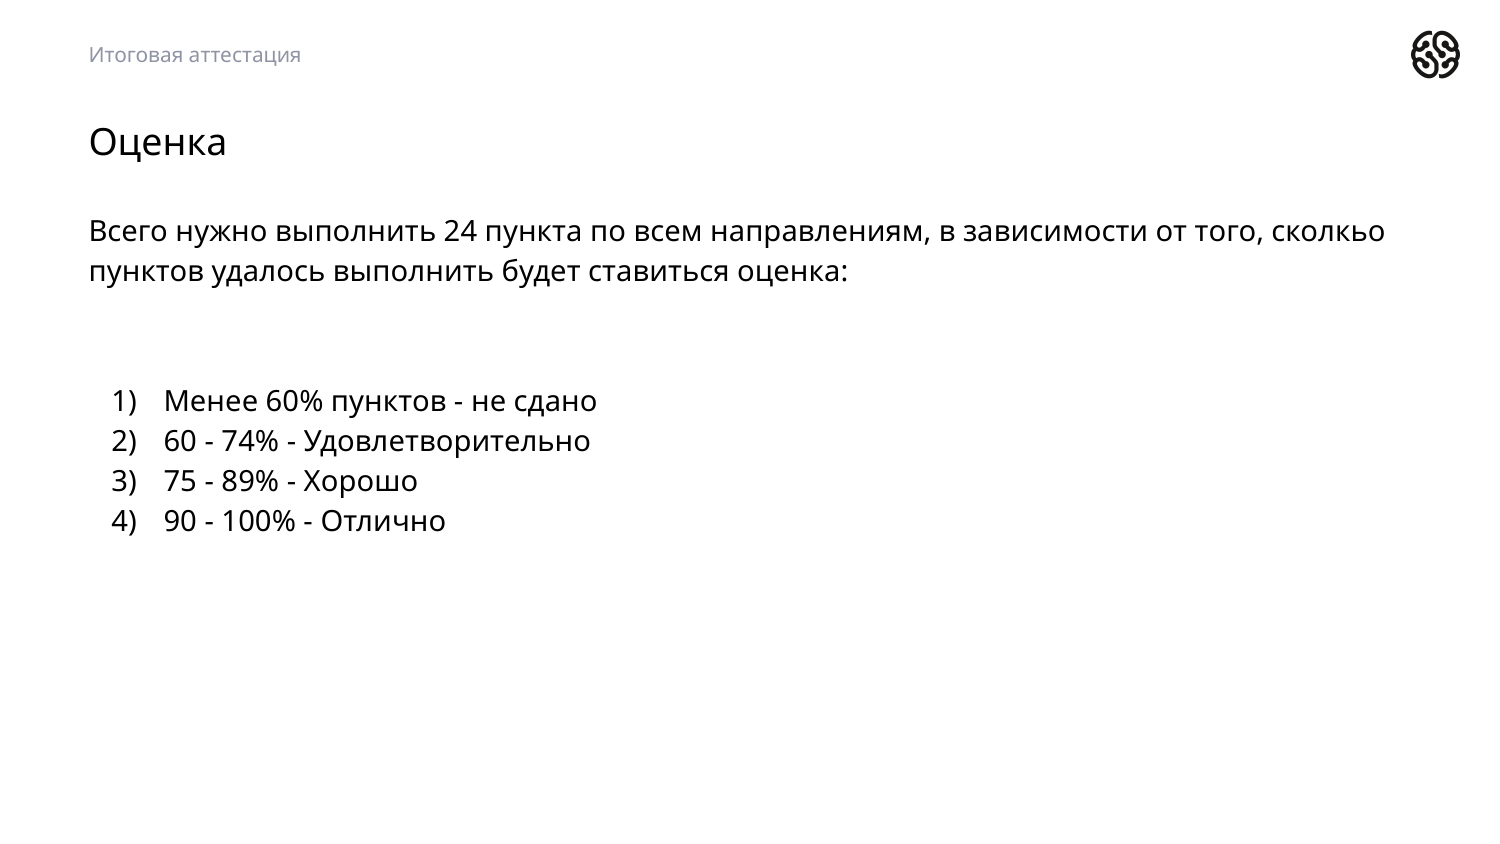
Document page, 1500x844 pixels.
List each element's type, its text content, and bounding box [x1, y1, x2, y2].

title Оценка [88, 118, 1412, 259]
picture [1411, 30, 1460, 79]
subtitle Всего нужно выполнить 24 пункта по всем направлениям, в зависимости от того, сколкьо пунктов удалось выполнить будет ставиться оценка: Менее 60% пунктов - не сдано 60 - 74% - Удовлетворительно 75 - 89% - Хорошо 90 - 100% - Отлично [88, 206, 1436, 768]
subtitle Итоговая аттестация [88, 24, 1066, 84]
